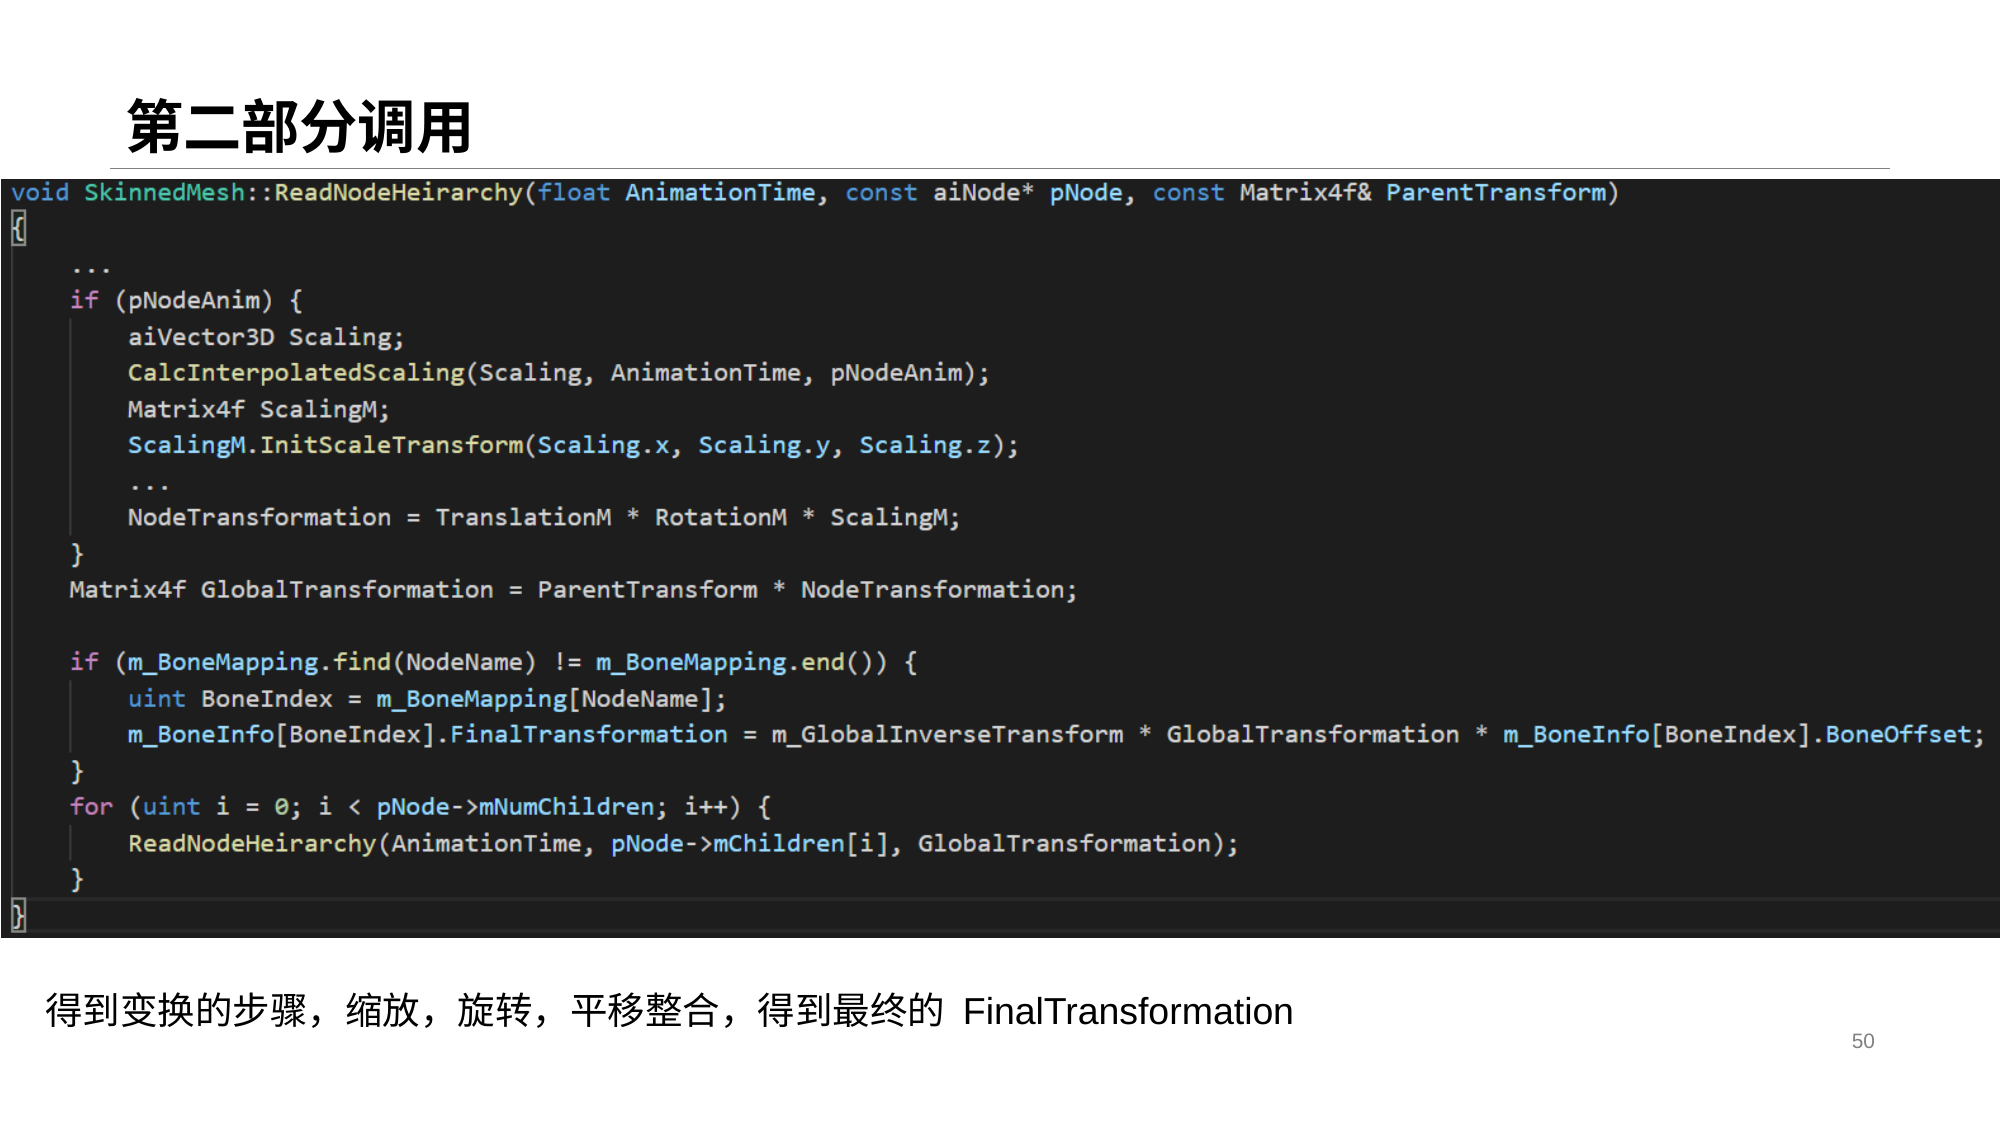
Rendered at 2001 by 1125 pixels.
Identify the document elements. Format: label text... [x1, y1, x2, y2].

title 第二部分调用 [109, 0, 1890, 169]
picture [1, 179, 2000, 938]
text_box 得到变换的步骤，缩放，旋转，平移整合，得到最终的 FinalTransformation [30, 979, 1310, 1040]
slide_number 50 [1412, 1023, 1890, 1058]
